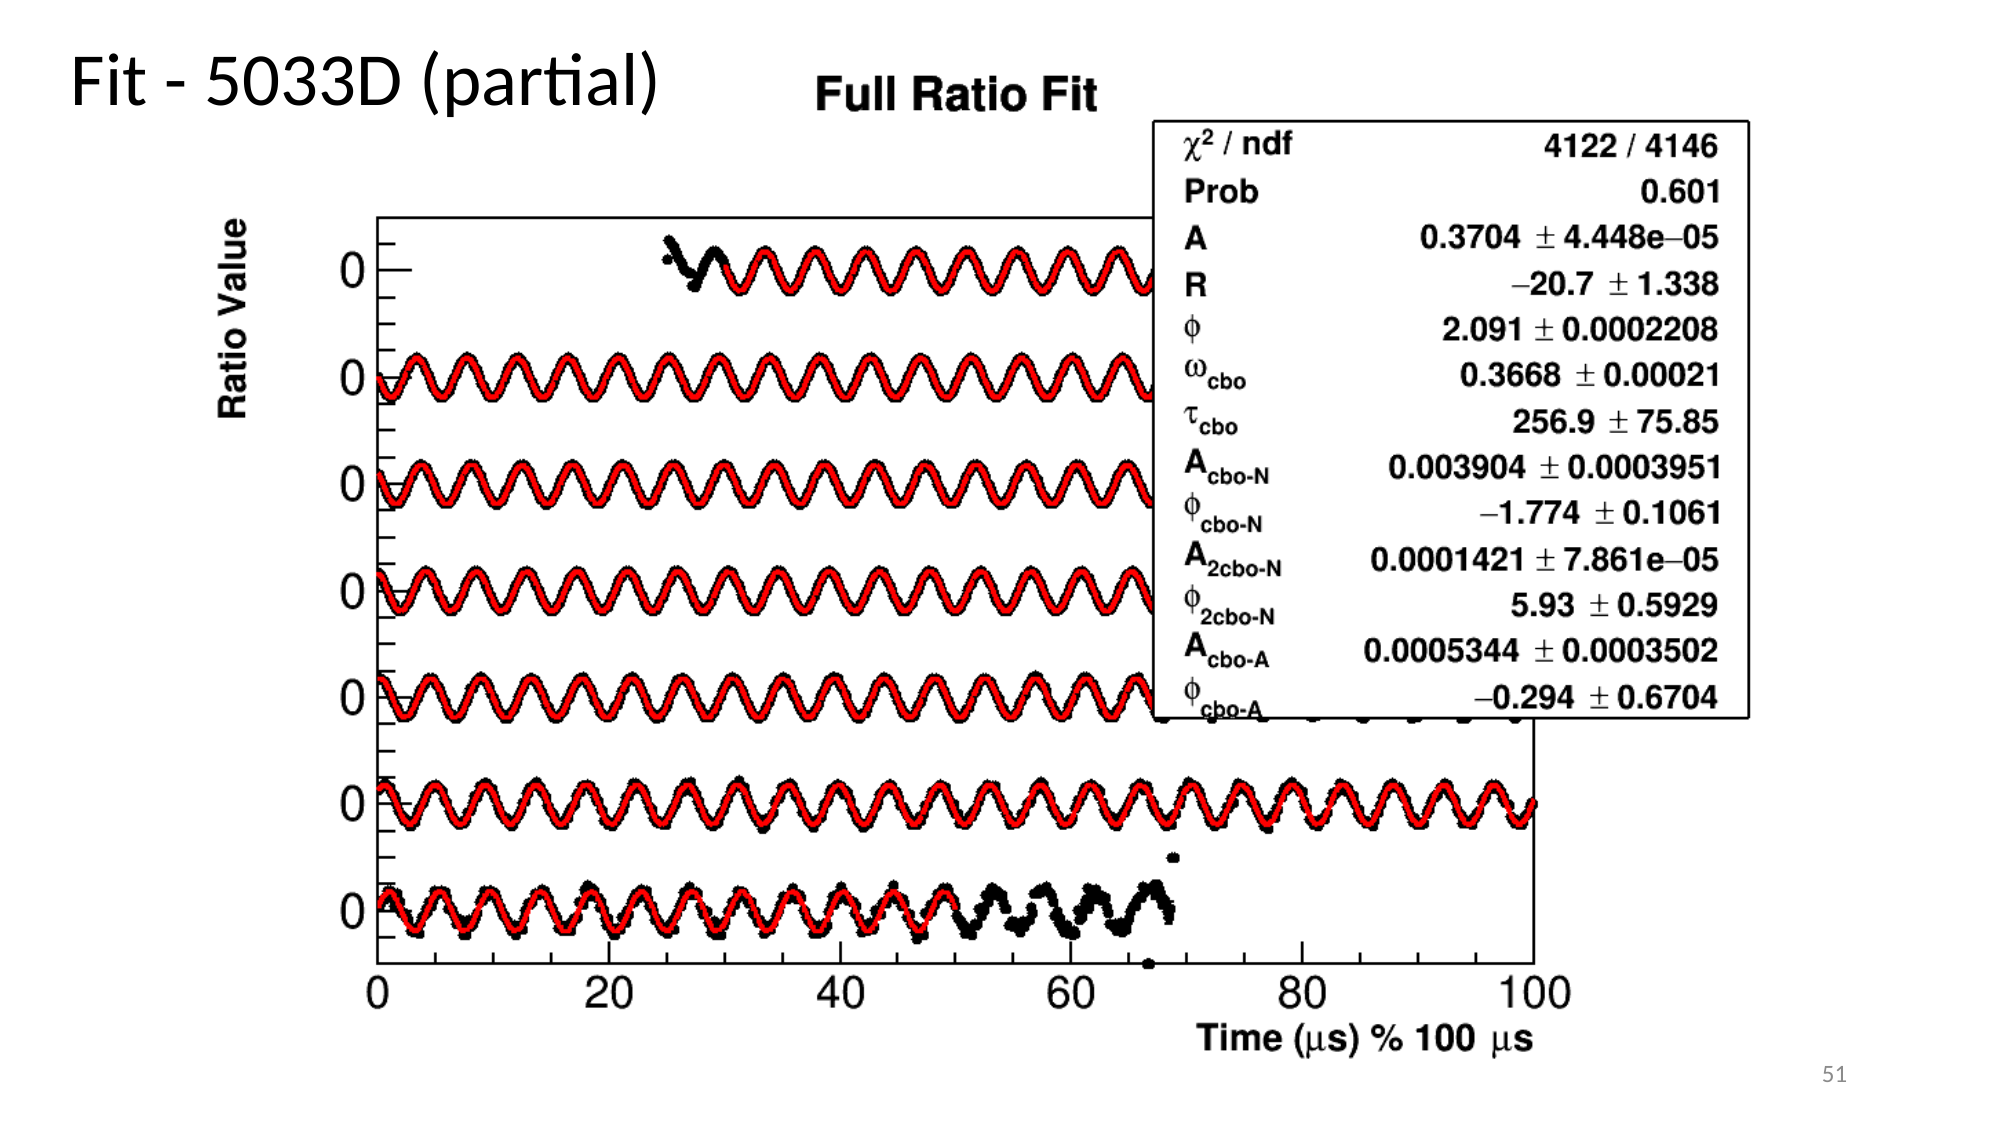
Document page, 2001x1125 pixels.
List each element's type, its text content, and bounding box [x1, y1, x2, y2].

text_box Fit - 5033D (partial) [56, 23, 678, 129]
slide_number 51 [1782, 1042, 1863, 1103]
picture [131, 58, 1782, 1125]
